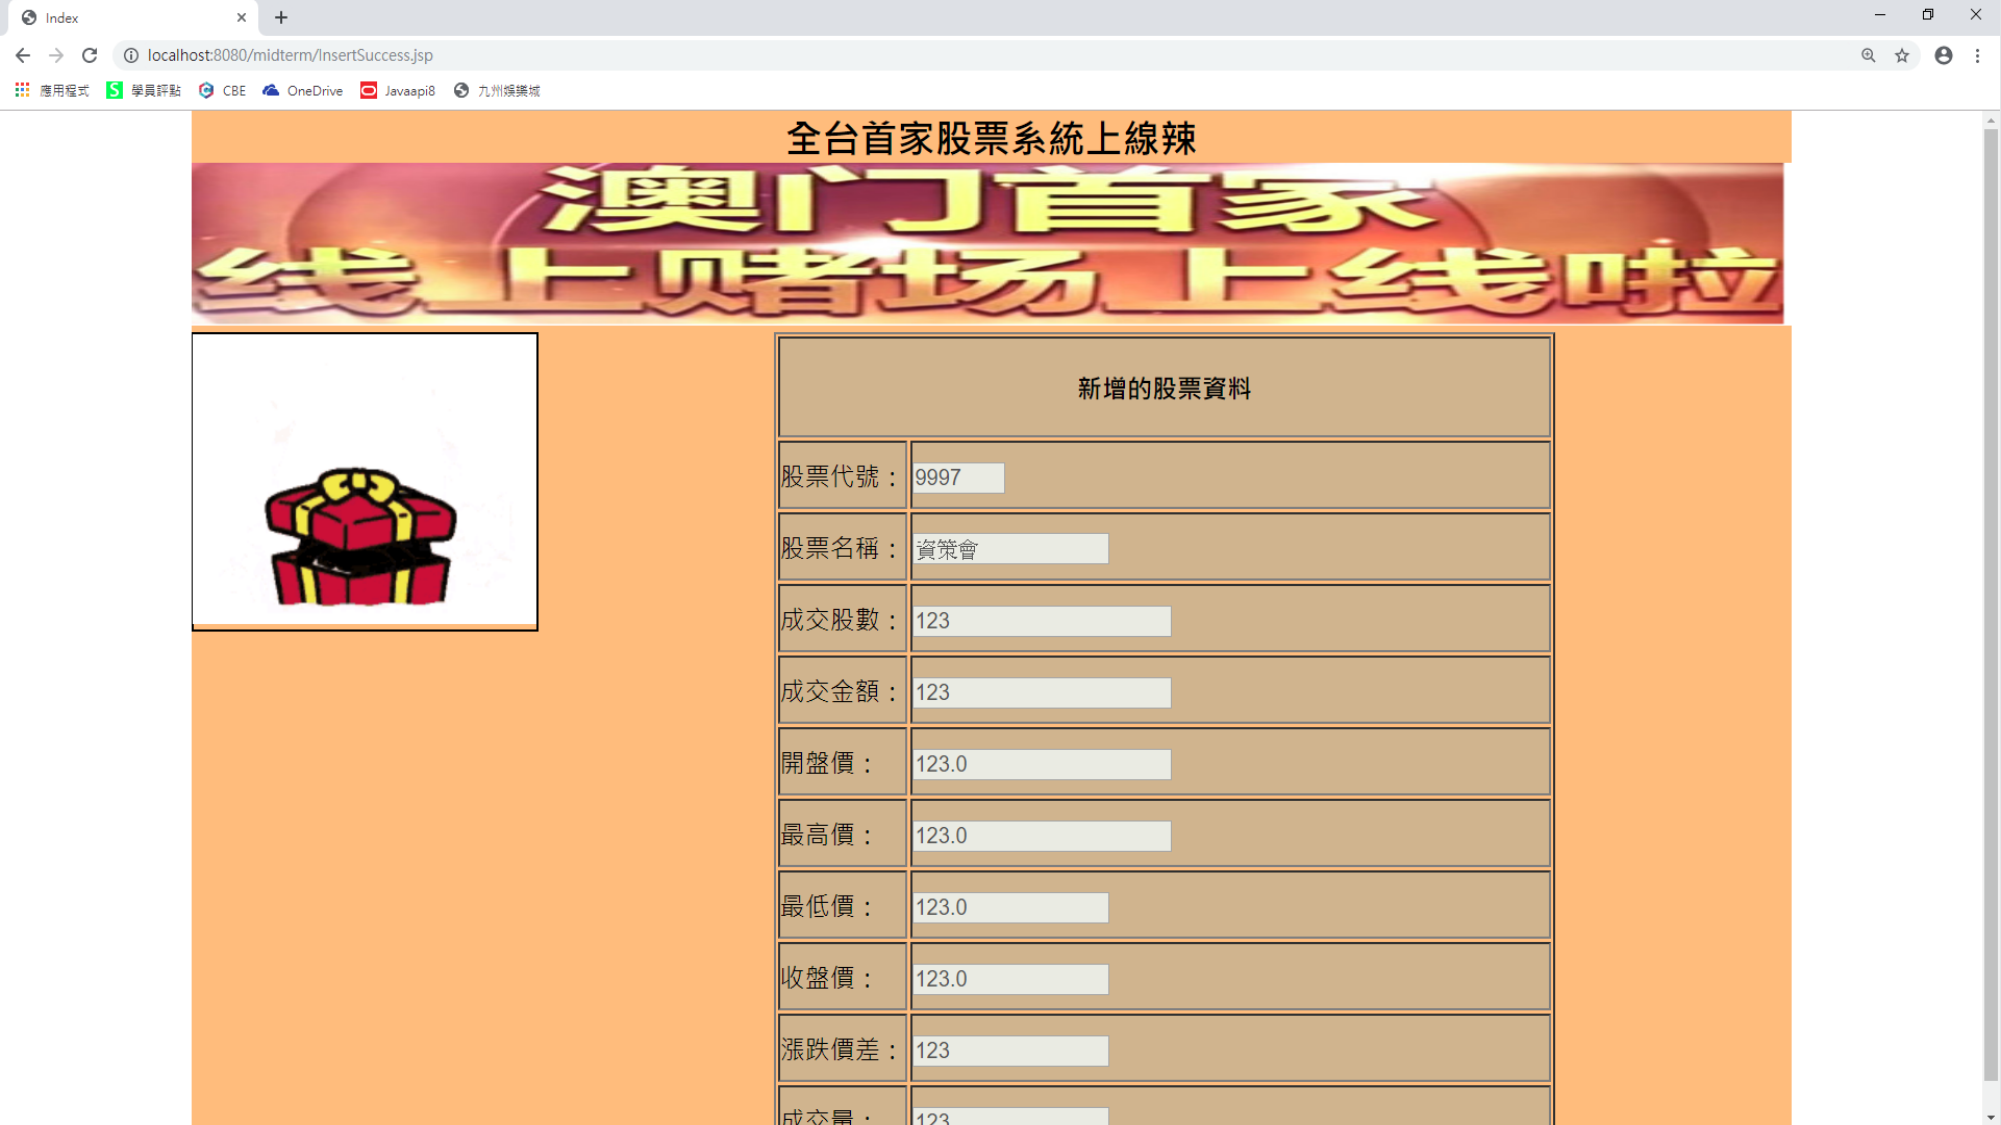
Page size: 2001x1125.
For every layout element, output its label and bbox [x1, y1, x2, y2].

list [0, 0, 2000, 1125]
